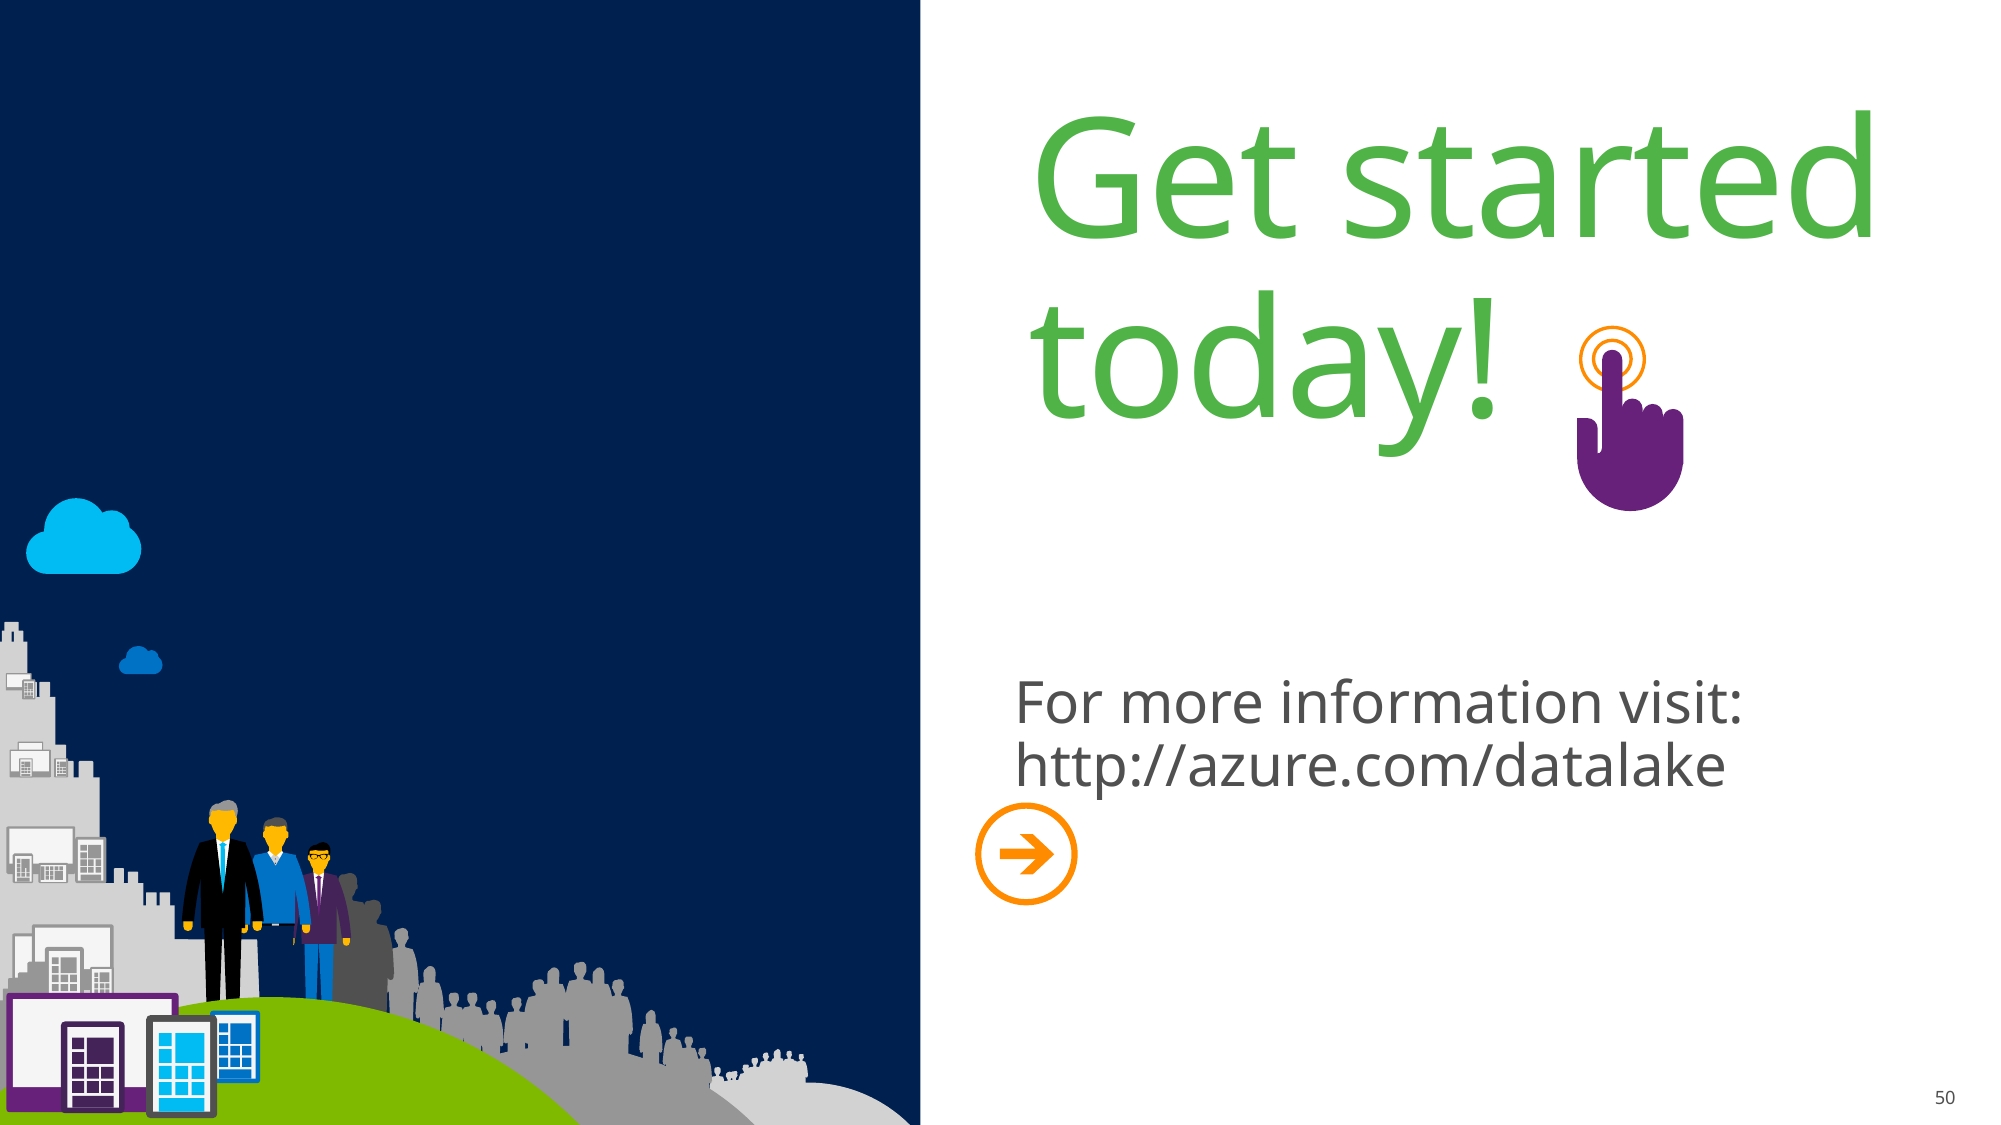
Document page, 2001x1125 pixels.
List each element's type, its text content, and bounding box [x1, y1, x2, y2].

text_box Get started today! [1013, 80, 1985, 467]
text_box [975, 802, 1078, 906]
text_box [0, 497, 911, 1125]
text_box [1576, 327, 1684, 512]
slide_number 50 [1864, 1087, 1956, 1110]
text_box For more information visit: http://azure.com/datalake [1014, 673, 1956, 1032]
text_box [920, 0, 2000, 1125]
